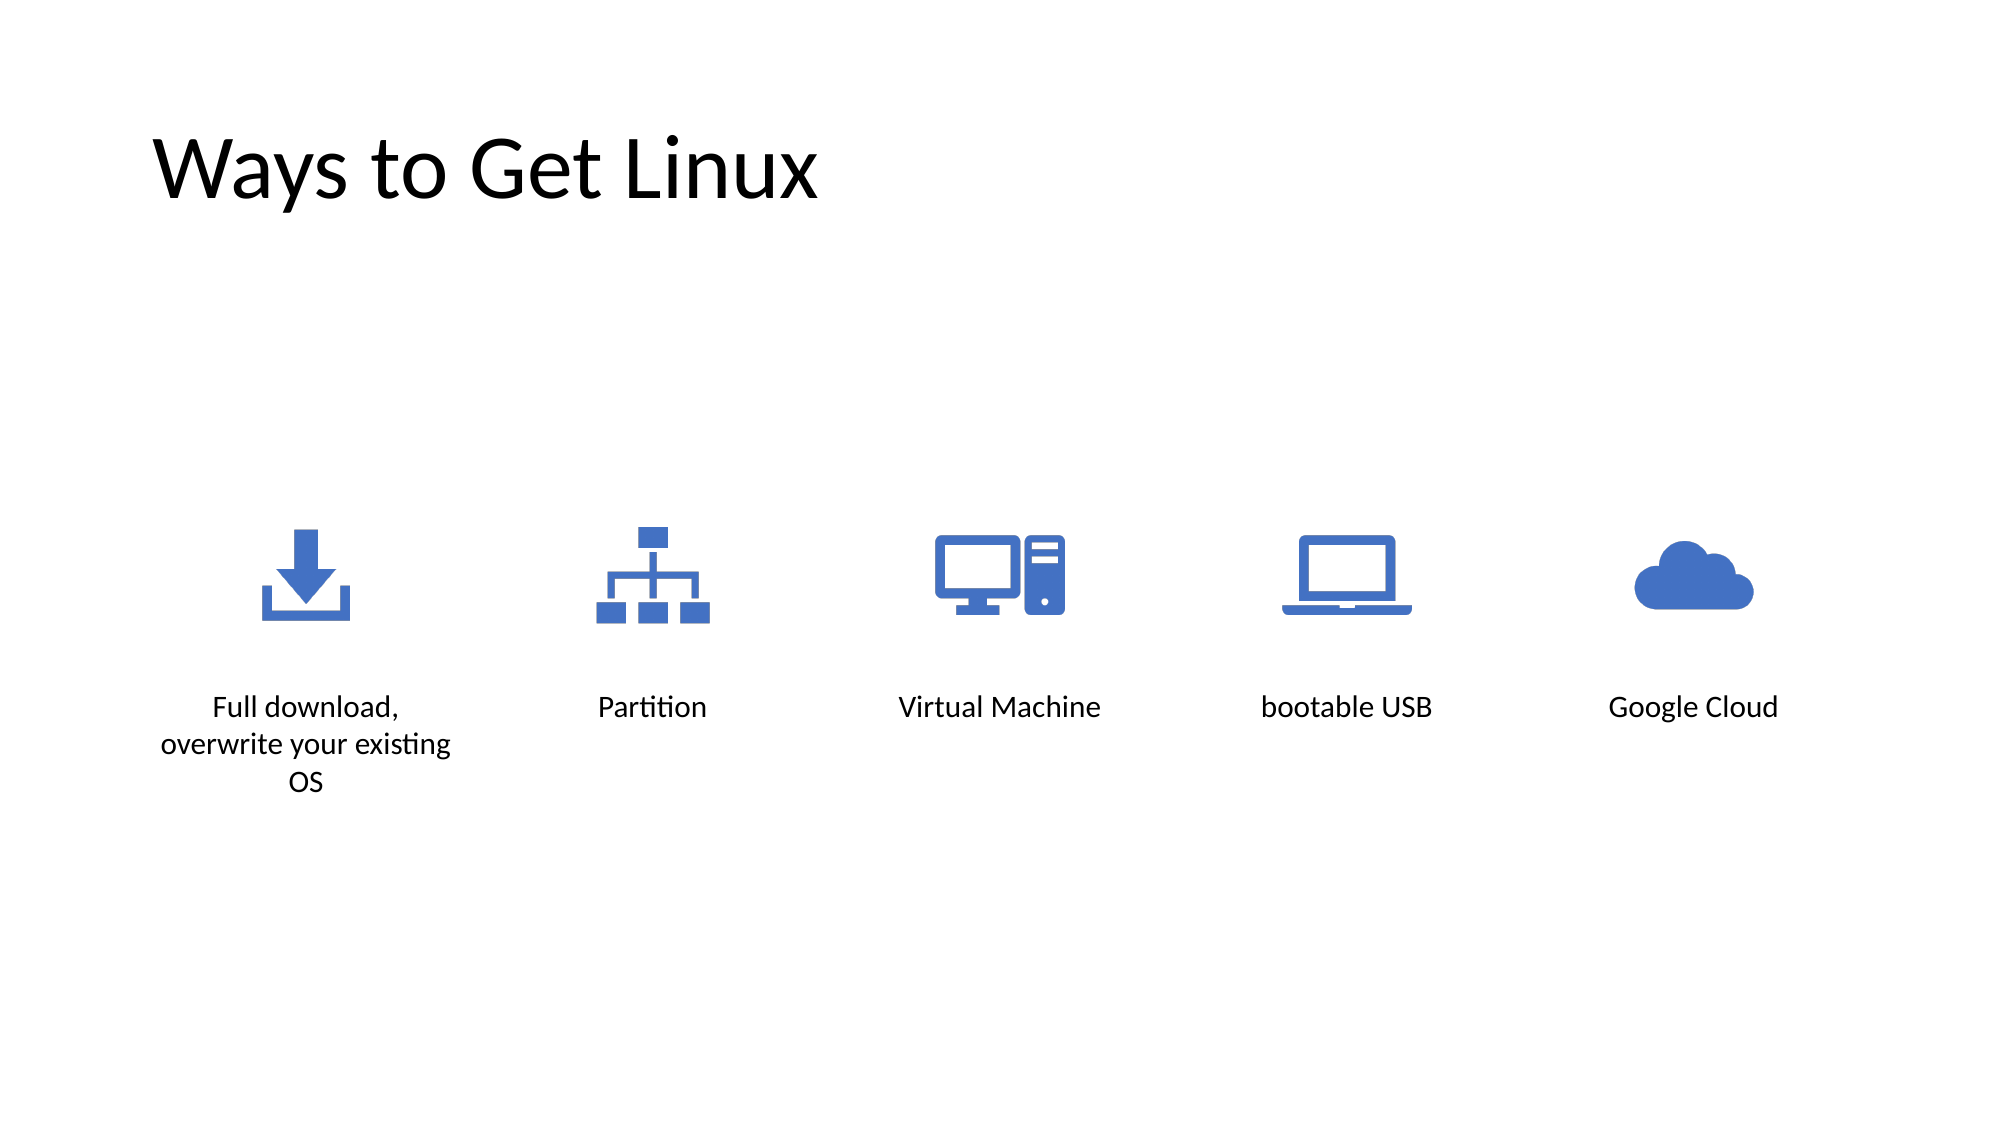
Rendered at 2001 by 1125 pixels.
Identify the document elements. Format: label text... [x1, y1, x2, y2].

title Ways to Get Linux [137, 59, 1863, 278]
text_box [158, 508, 1842, 805]
